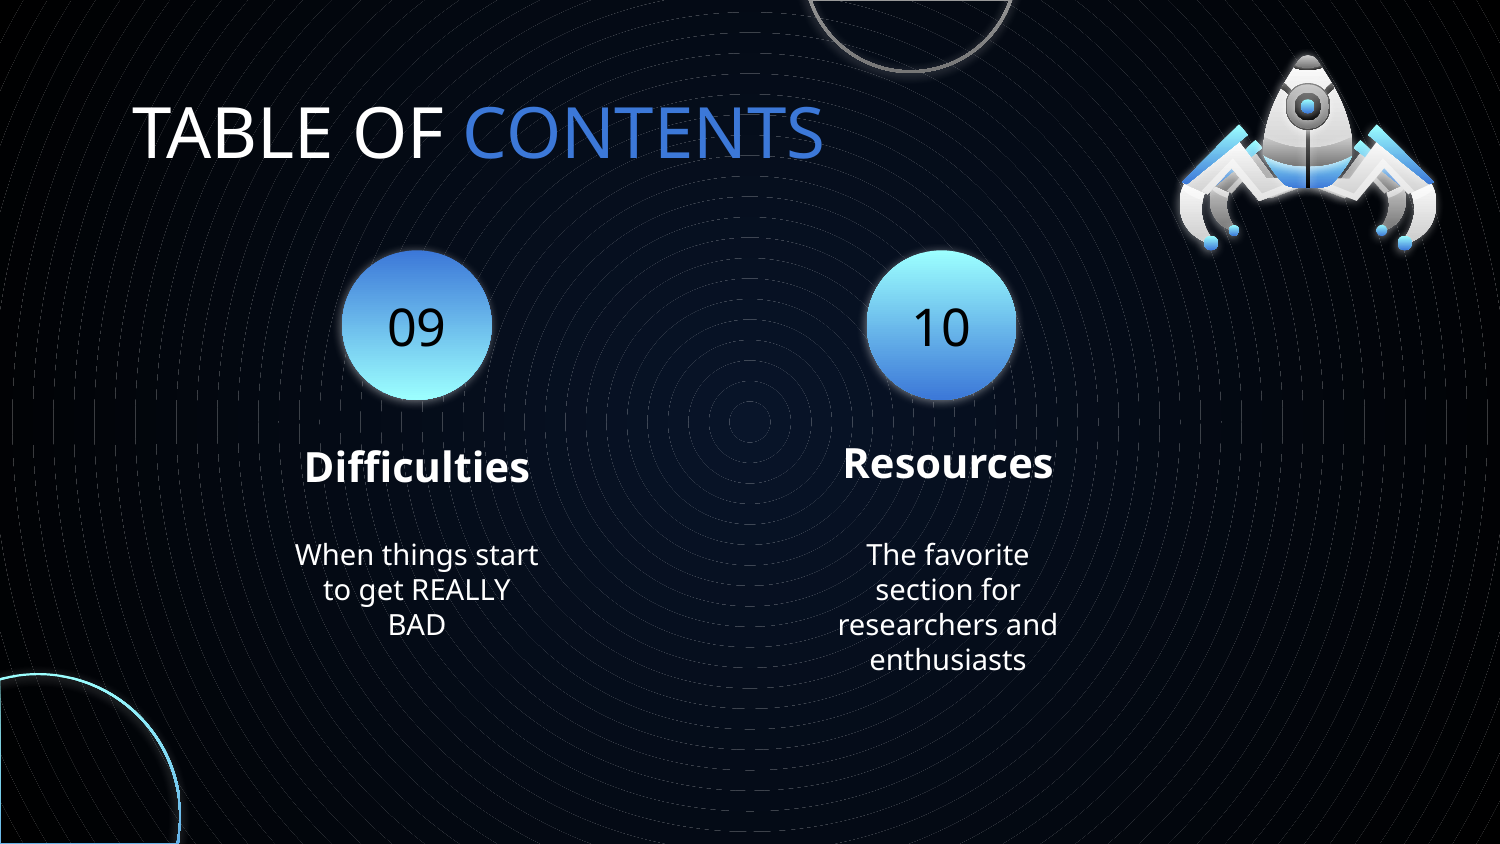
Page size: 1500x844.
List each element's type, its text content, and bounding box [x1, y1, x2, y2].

text_box [353, 250, 481, 286]
subtitle The favorite section for researchers and enthusiasts [809, 521, 1087, 649]
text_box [1176, 53, 1440, 251]
text_box [877, 250, 1006, 286]
title TABLE OF CONTENTS [116, 72, 1171, 167]
subtitle When things start to get REALLY BAD [278, 521, 556, 697]
text_box [353, 365, 480, 400]
title 10 [846, 286, 1037, 365]
subtitle Resources [795, 427, 1101, 503]
title 09 [321, 286, 513, 365]
subtitle Difficulties [264, 423, 570, 507]
text_box [878, 365, 1005, 400]
